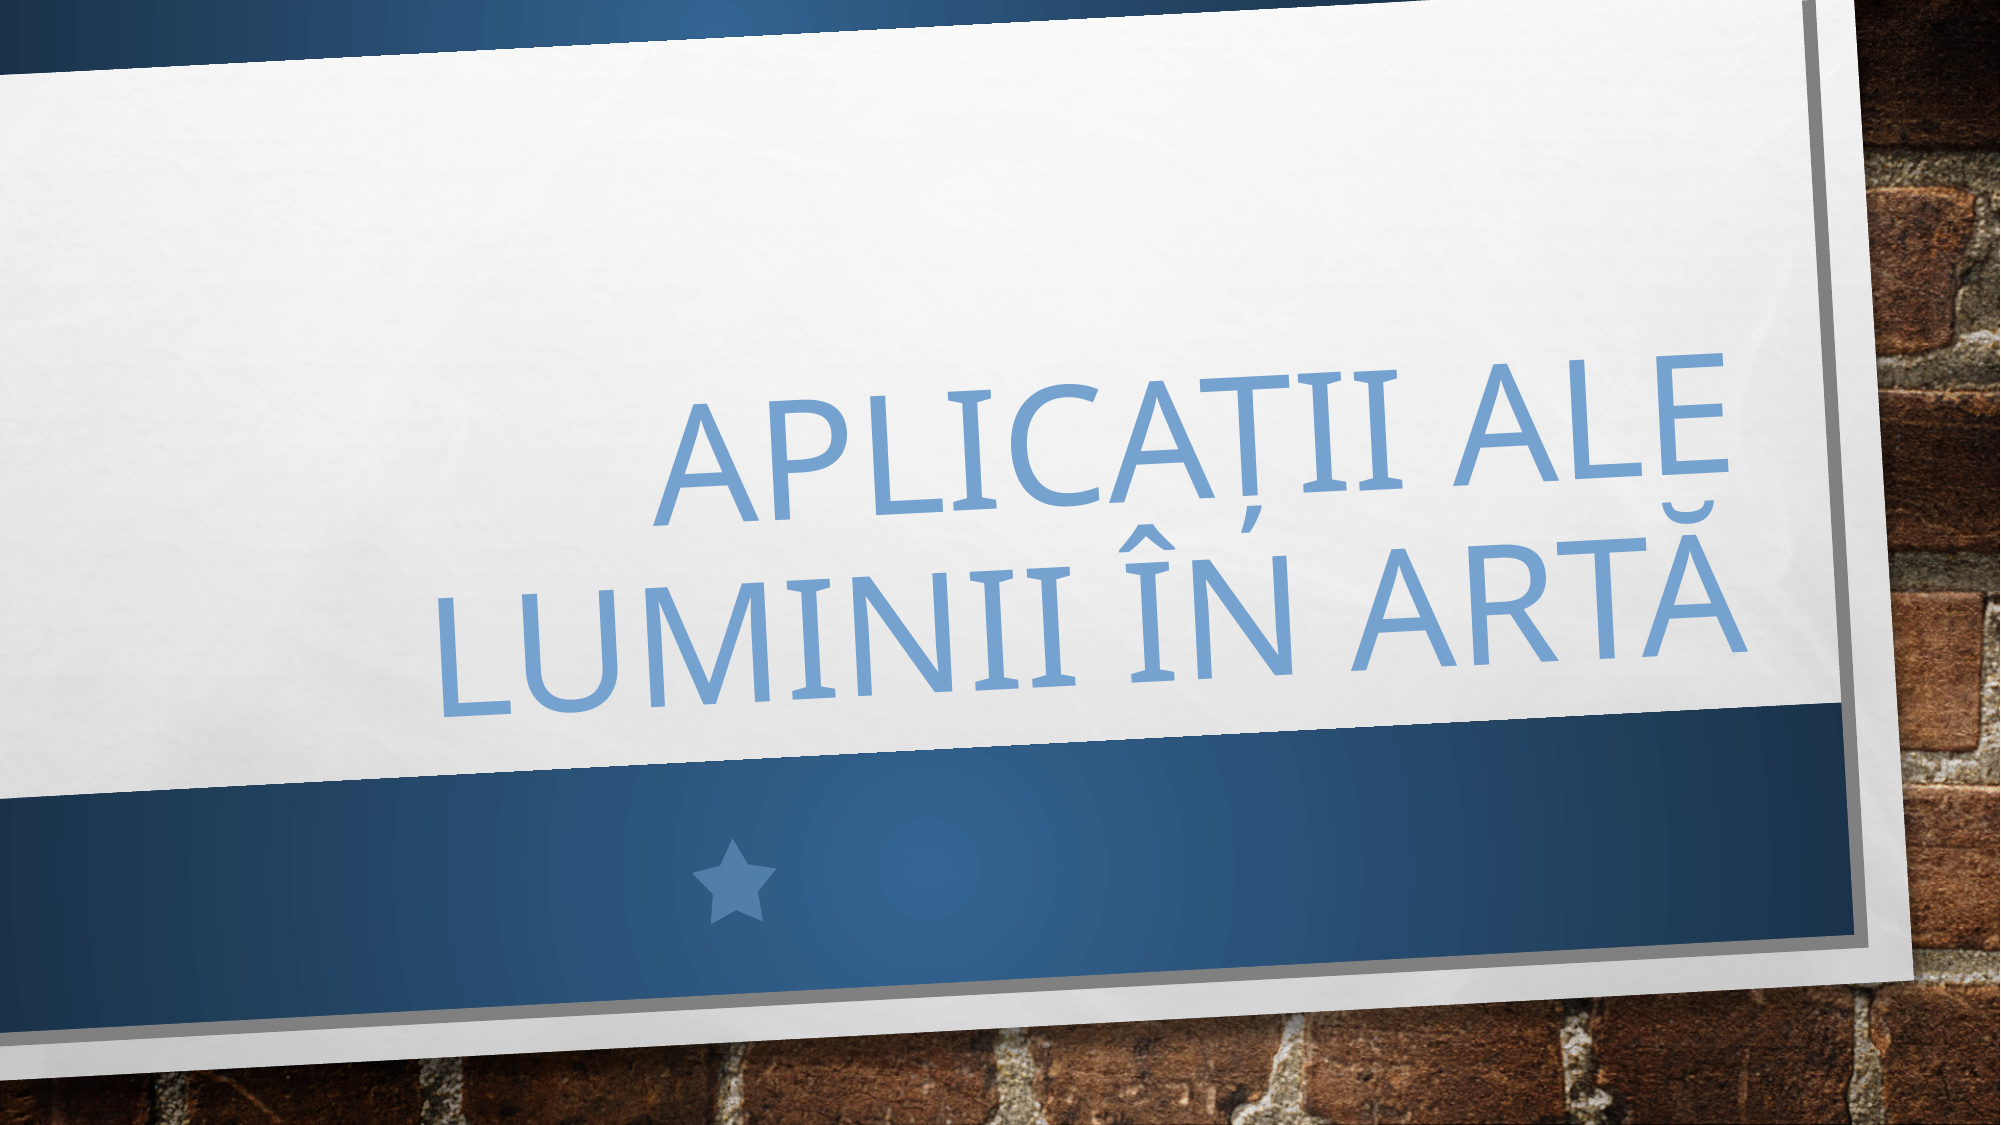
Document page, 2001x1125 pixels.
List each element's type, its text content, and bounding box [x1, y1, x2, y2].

title APLICAţII ALE LUMINiI îN ARTă [13, 67, 1767, 783]
picture [0, 0, 2000, 1125]
